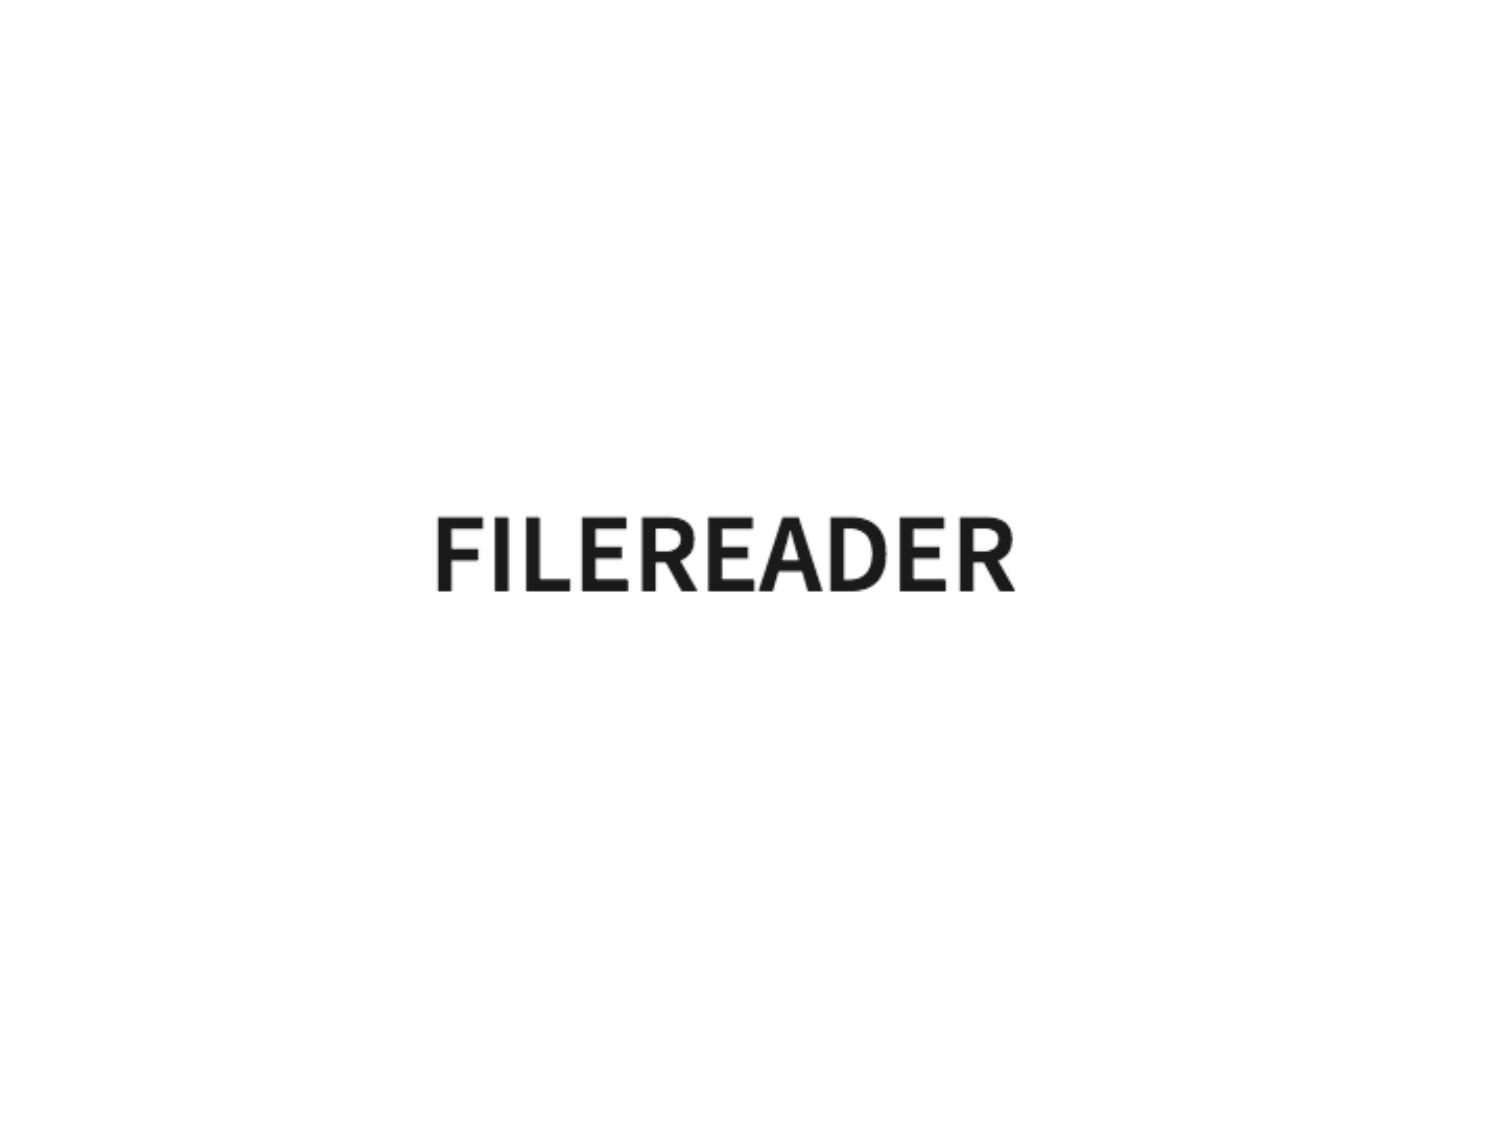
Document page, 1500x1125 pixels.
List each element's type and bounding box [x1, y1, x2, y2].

picture [391, 485, 1107, 638]
